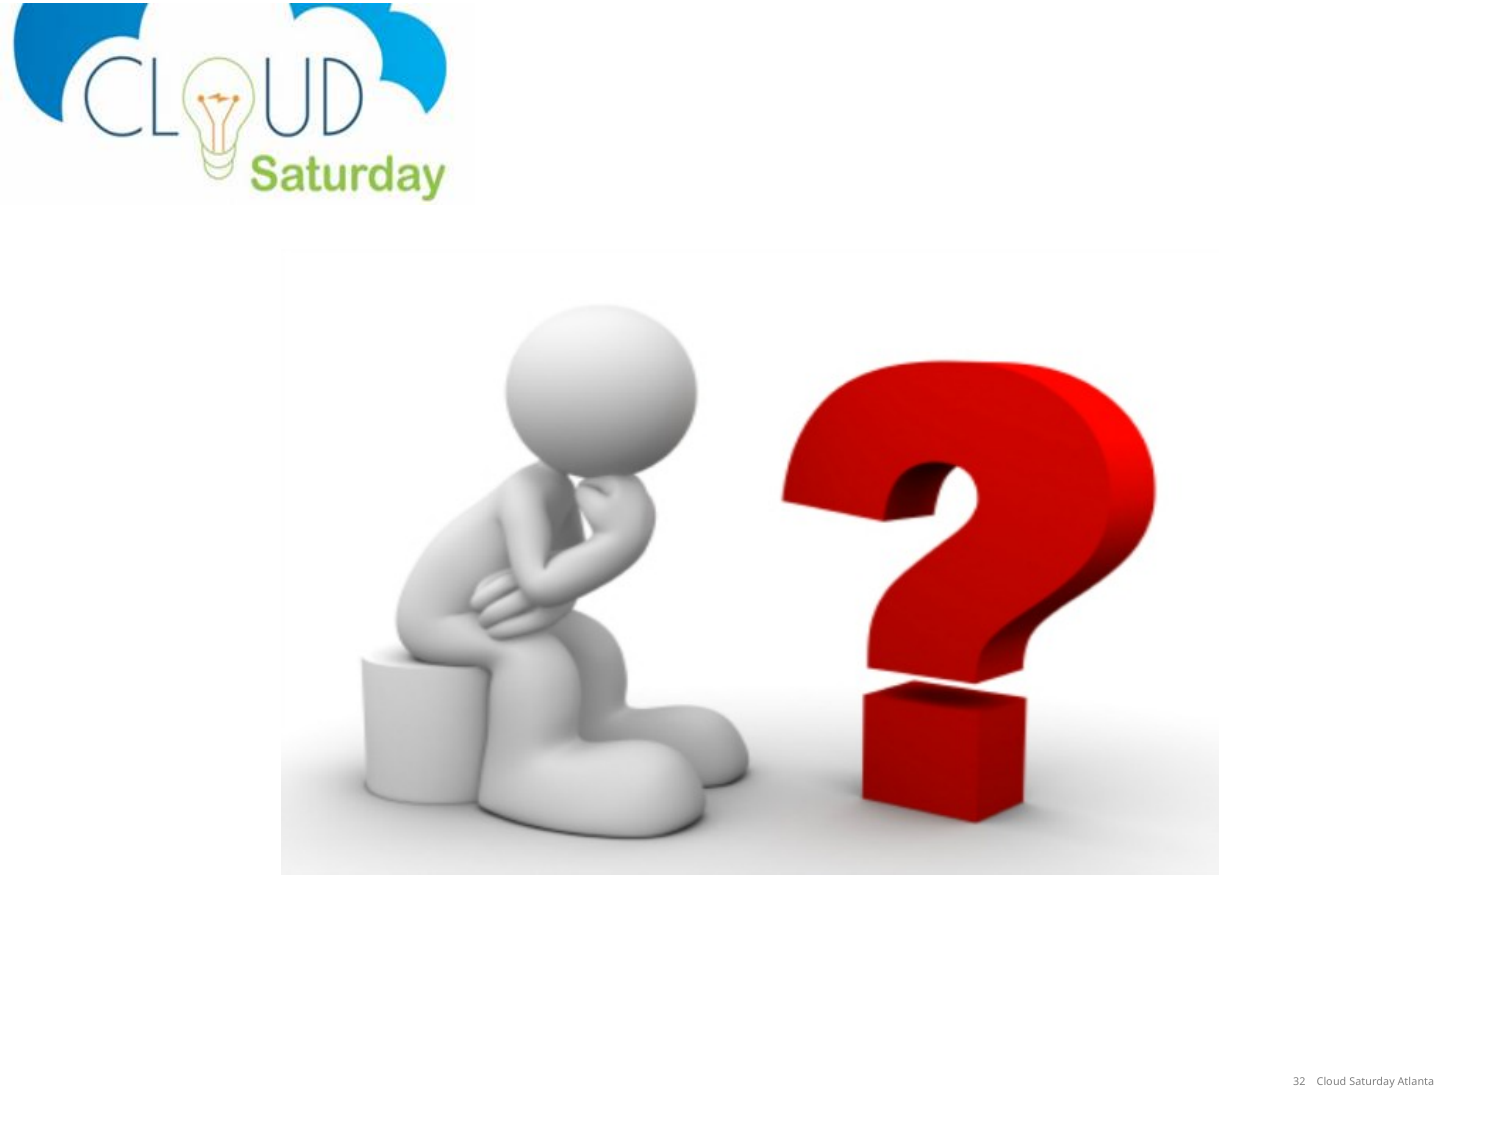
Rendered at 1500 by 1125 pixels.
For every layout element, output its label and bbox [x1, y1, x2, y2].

picture [281, 249, 1219, 876]
picture [0, 3, 475, 205]
